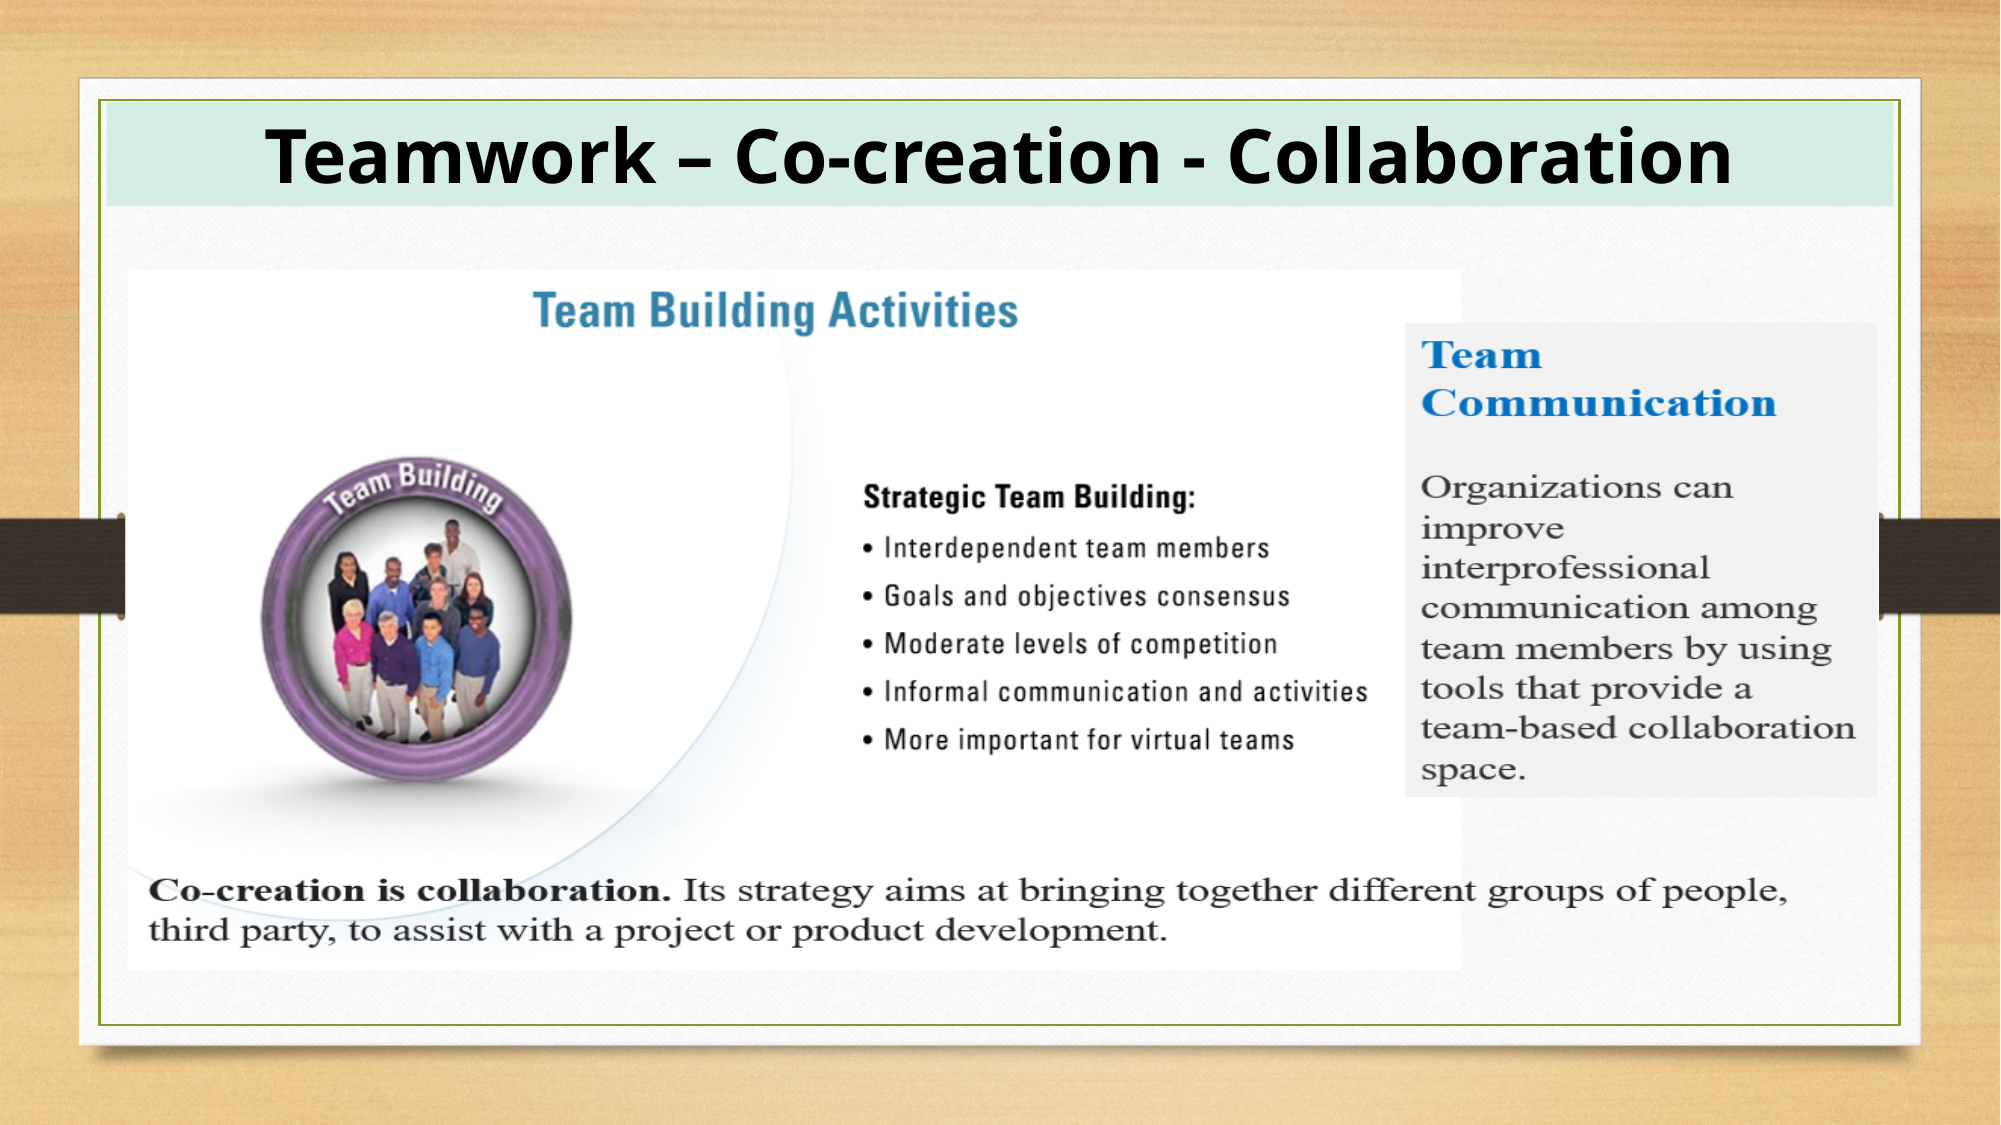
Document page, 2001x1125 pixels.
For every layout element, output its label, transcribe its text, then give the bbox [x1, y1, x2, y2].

text_box Teamwork – Co-creation - Collaboration [106, 101, 1894, 207]
picture [0, 0, 2001, 1125]
